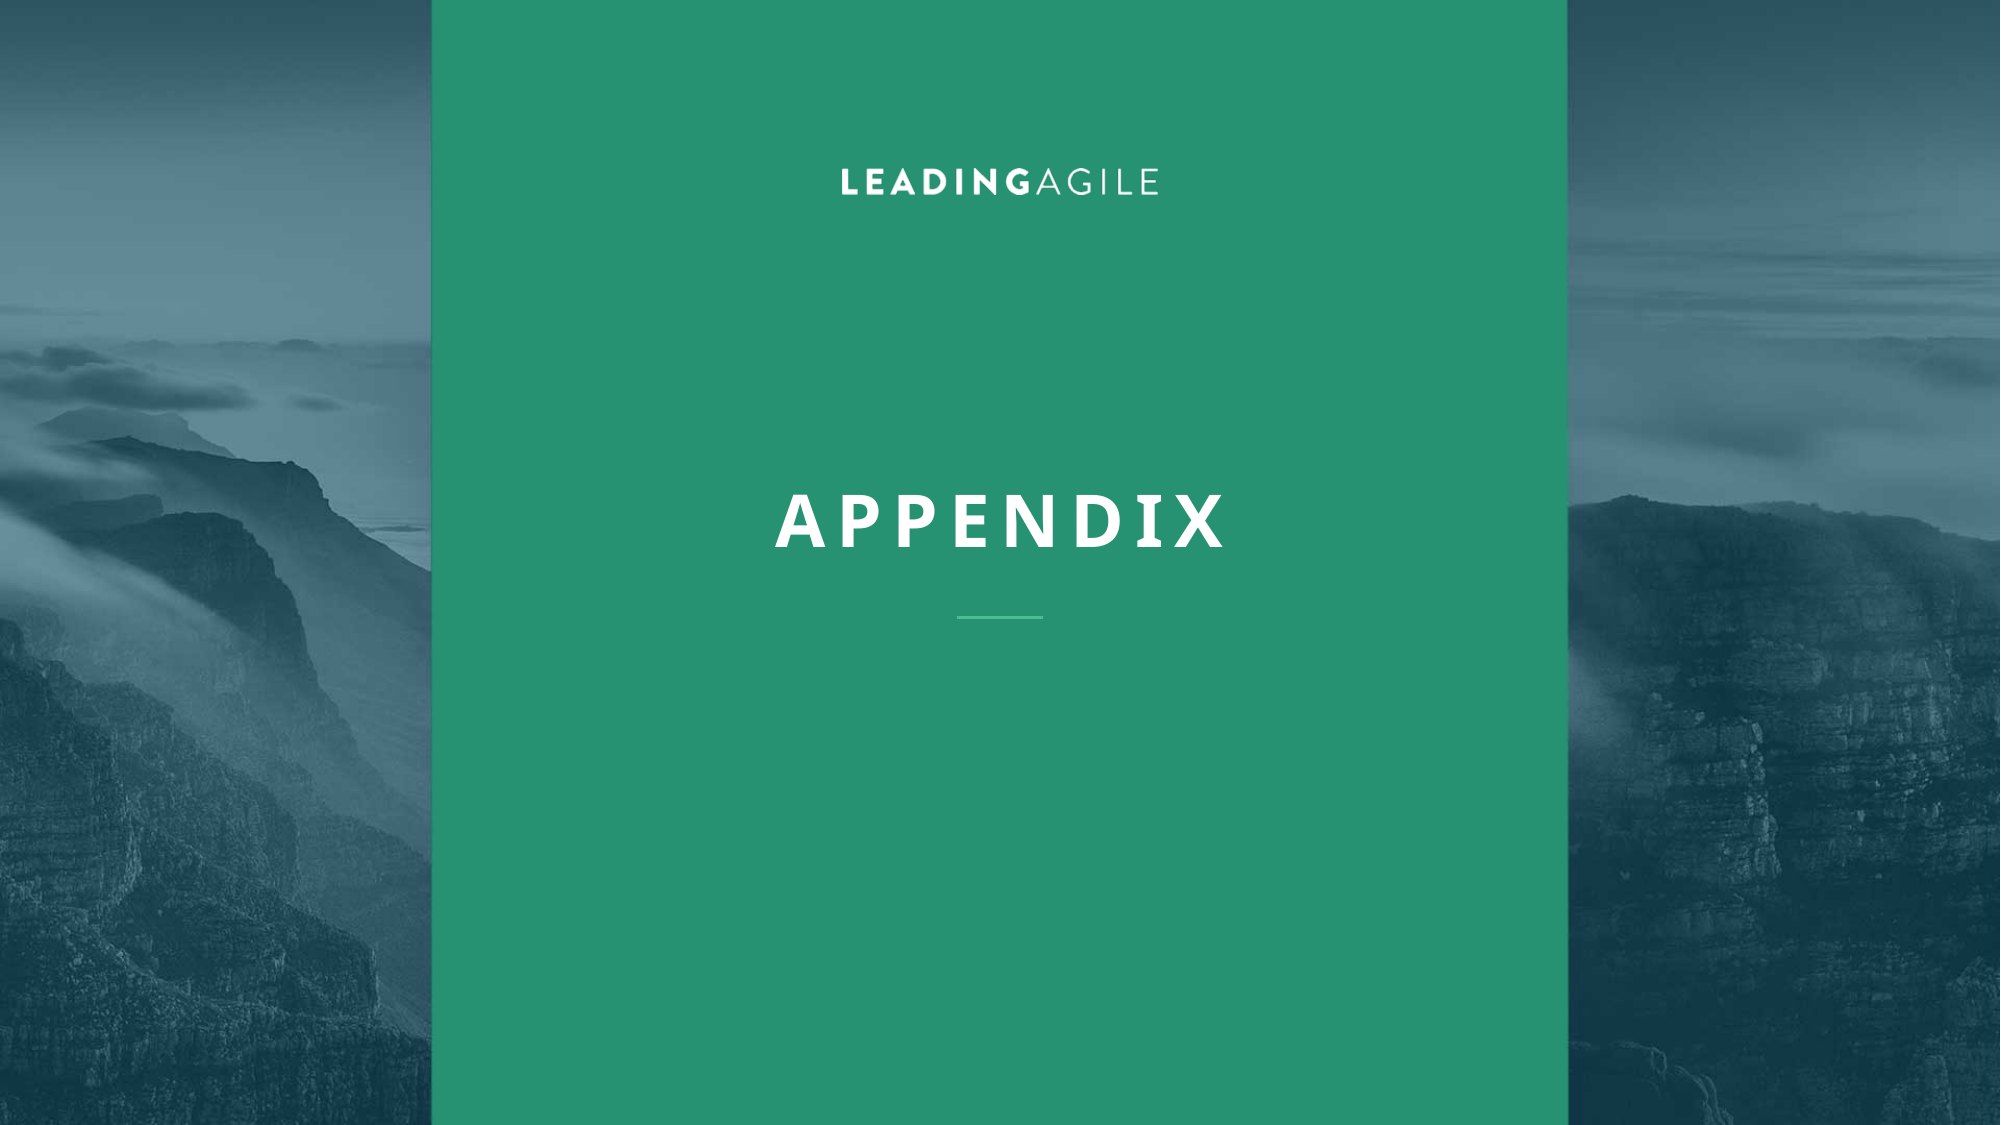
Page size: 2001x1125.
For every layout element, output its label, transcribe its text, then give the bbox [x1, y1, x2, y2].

title Appendix [586, 268, 1413, 563]
picture [0, 0, 2001, 1125]
